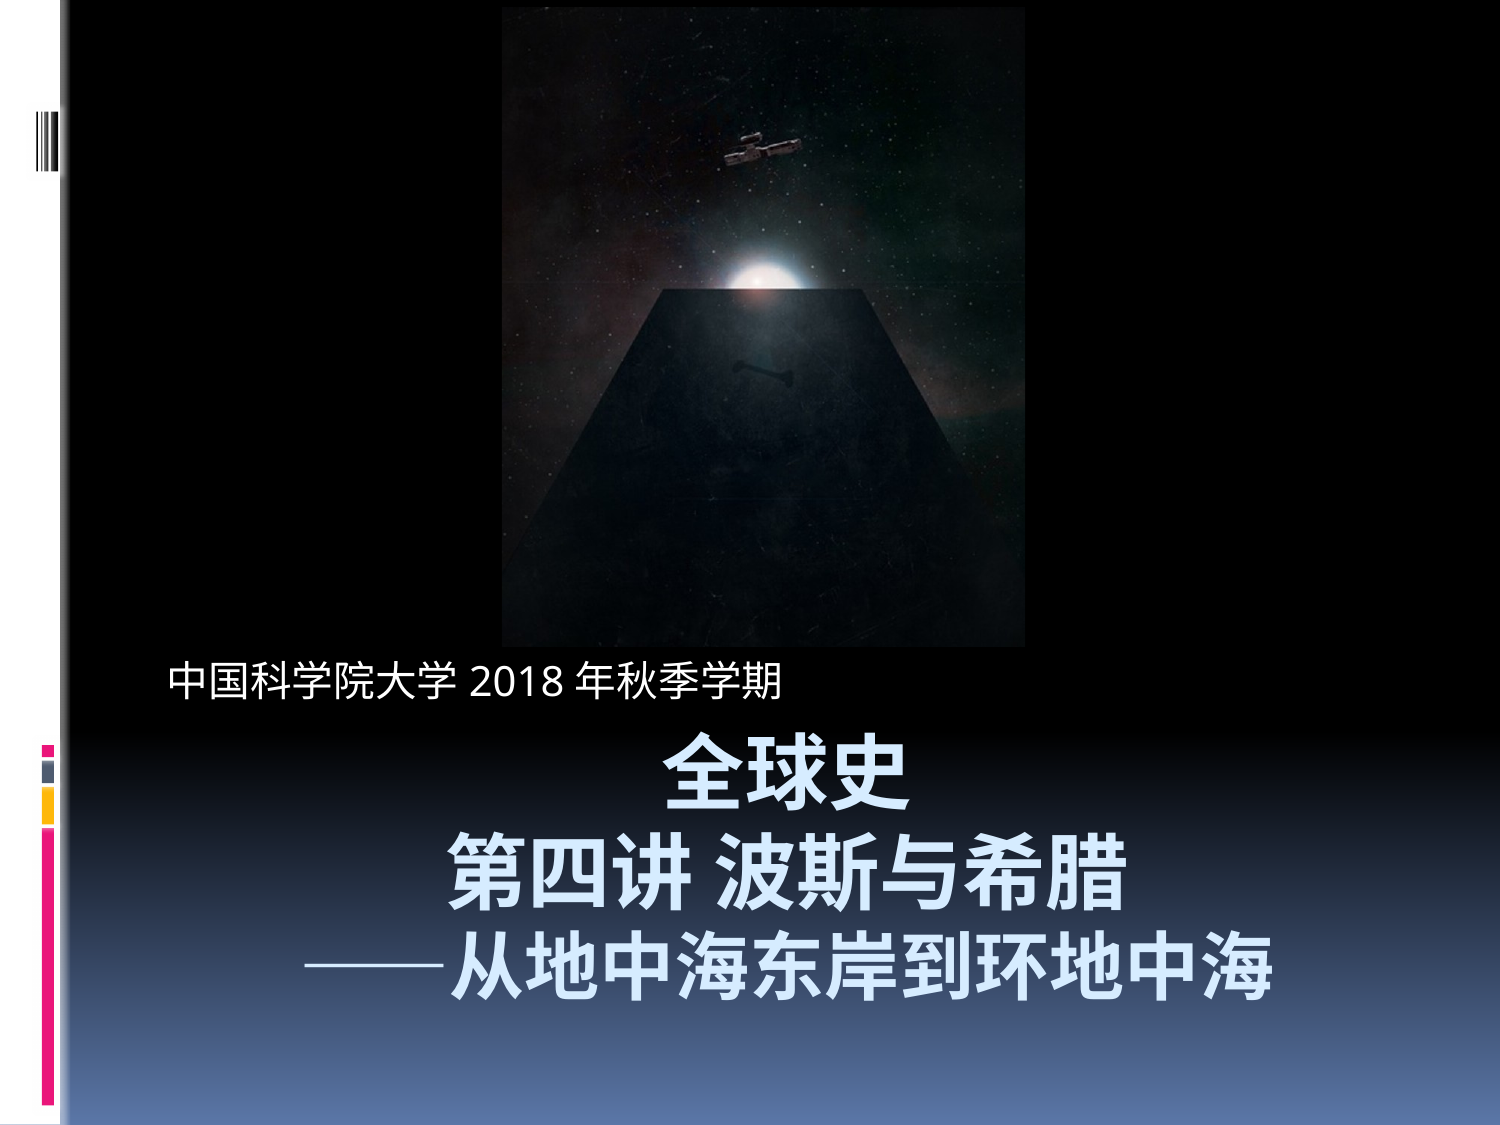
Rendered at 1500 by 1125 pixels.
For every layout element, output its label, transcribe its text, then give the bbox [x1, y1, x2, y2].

title 全球史 第四讲 波斯与希腊 ——从地中海东岸到环地中海 [150, 713, 1425, 1037]
picture [501, 6, 1026, 647]
subtitle 中国科学院大学2018年秋季学期 [150, 464, 1425, 713]
